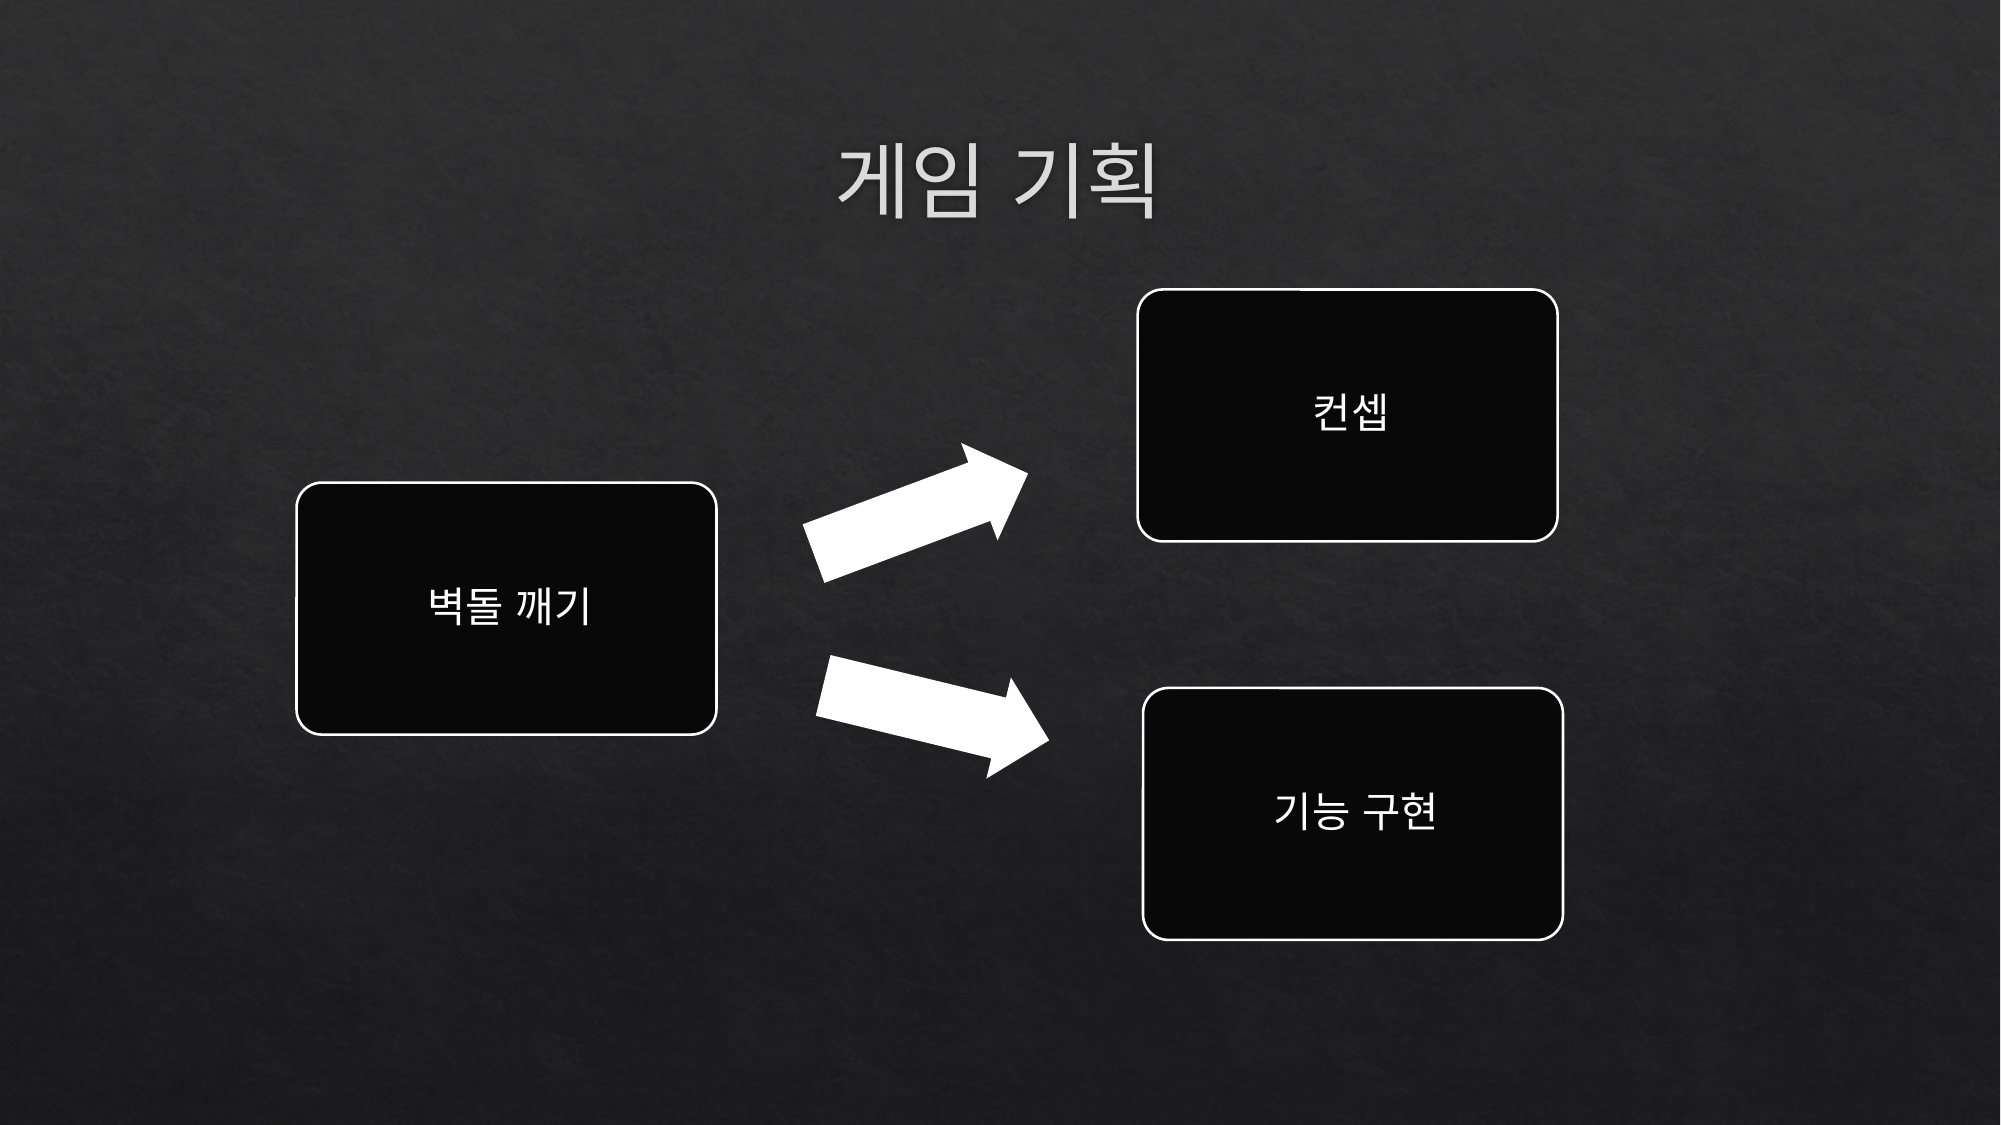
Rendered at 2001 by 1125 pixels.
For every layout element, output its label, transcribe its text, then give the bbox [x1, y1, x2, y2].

title 게임 기획 [149, 99, 1849, 260]
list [236, 229, 1836, 1066]
